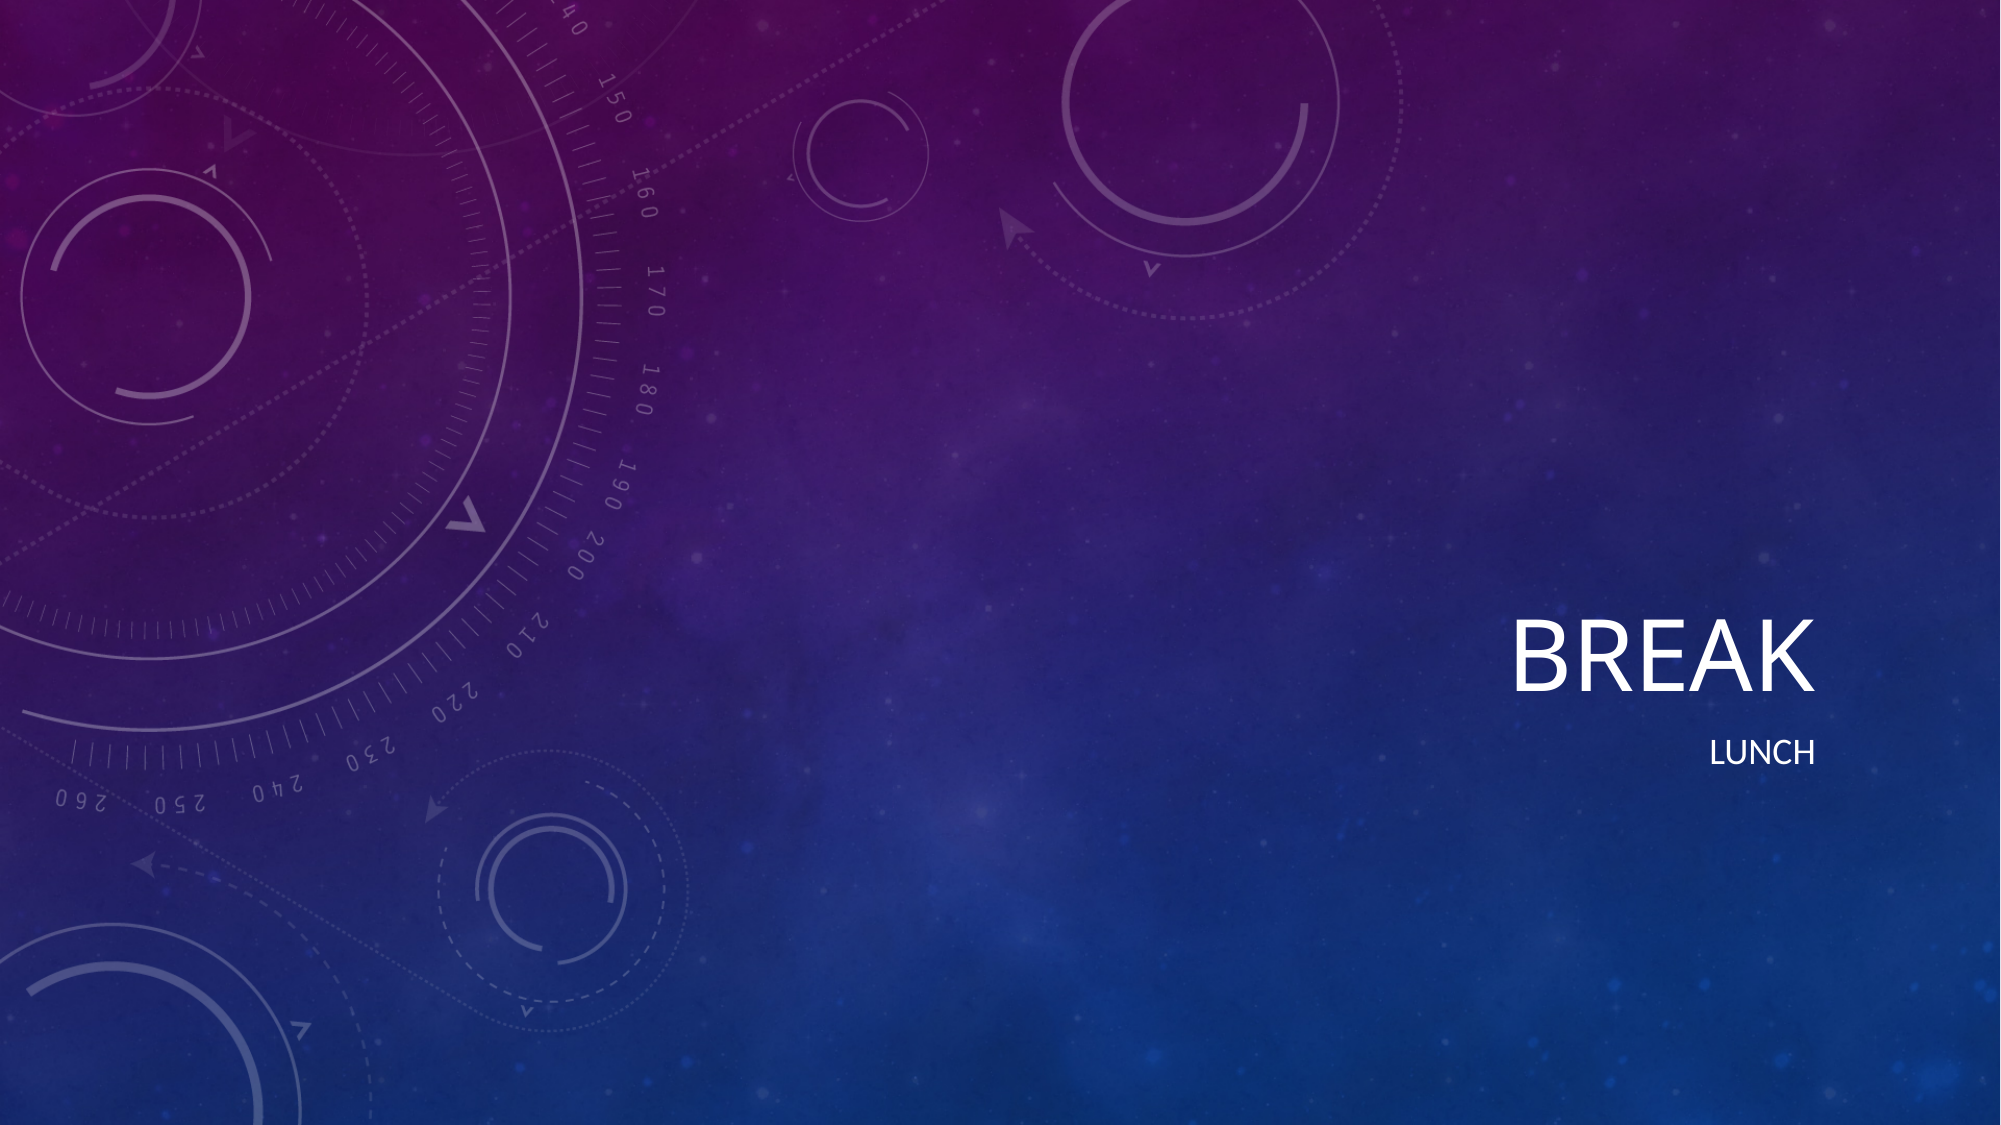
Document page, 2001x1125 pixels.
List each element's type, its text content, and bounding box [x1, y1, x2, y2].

picture [0, 0, 2001, 1125]
title Break [650, 322, 1831, 719]
subtitle Lunch [650, 719, 1831, 950]
